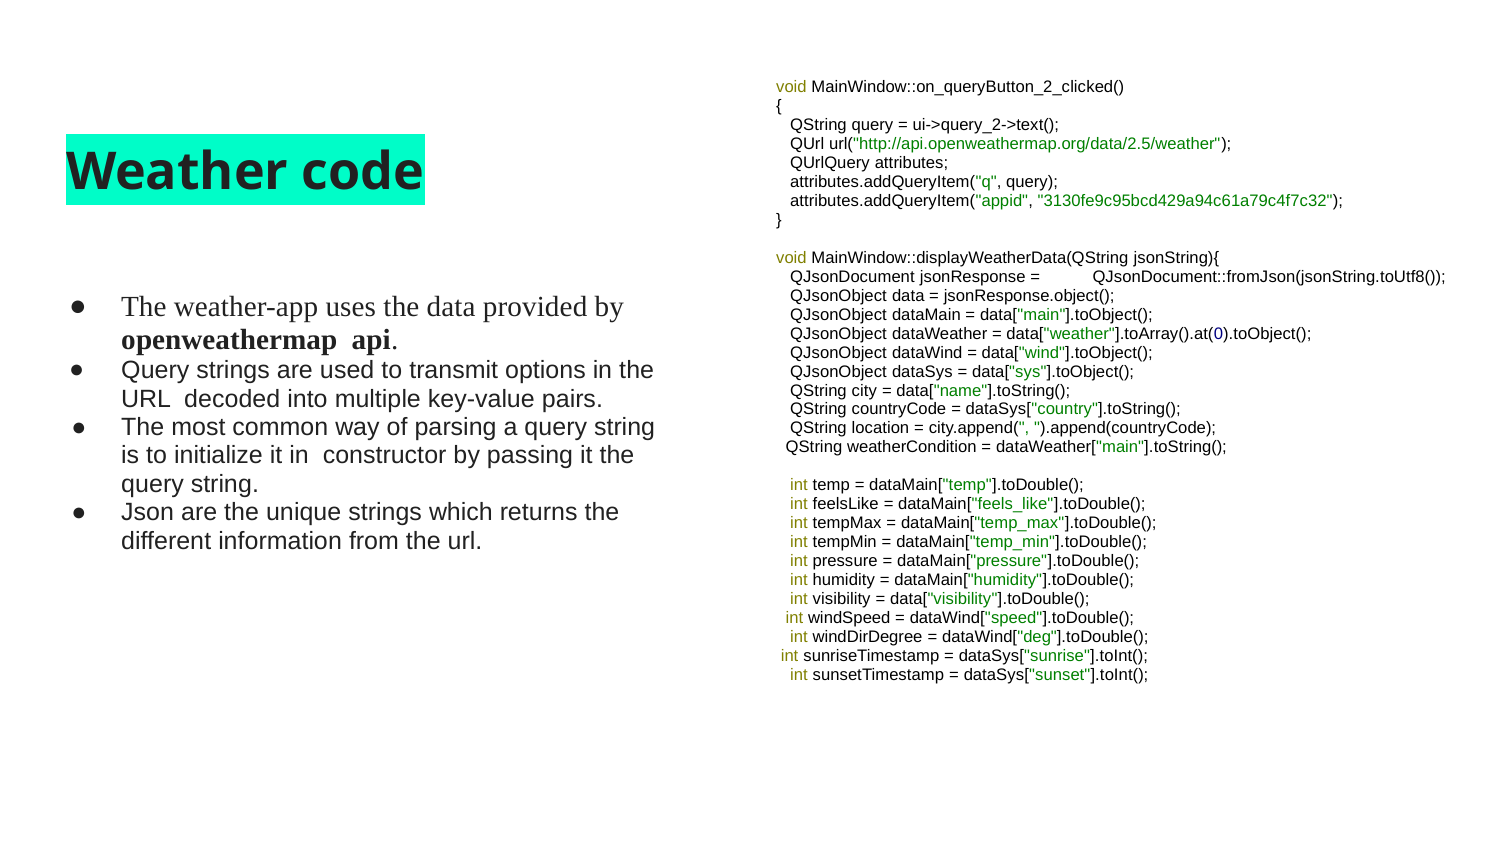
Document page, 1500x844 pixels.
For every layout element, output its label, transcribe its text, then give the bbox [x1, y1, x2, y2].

title Weather code [51, 91, 512, 216]
subtitle The weather-app uses the data provided by openweathermap api. Query strings are used to transmit options in the URL decoded into multiple key-value pairs. The most common way of parsing a query string is to initialize it in constructor by passing it the query string. Json are the unique strings which returns the different information from the url. [31, 274, 695, 695]
list void MainWindow::on_queryButton_2_clicked() { QString query = ui->query_2->text(); QUrl url("http://api.openweathermap.org/data/2.5/weather"); QUrlQuery attributes; attributes.addQueryItem("q", query); attributes.addQueryItem("appid", "3130fe9c95bcd429a94c61a79c4f7c32"); } void MainWindow::displayWeatherData(QString jsonString){ QJsonDocument jsonResponse = QJsonDocument::fromJson(jsonString.toUtf8()); QJsonObject data = jsonResponse.object(); QJsonObject dataMain = data["main"].toObject(); QJsonObject dataWeather = data["weather"].toArray().at(0).toObject(); QJsonObject dataWind = data["wind"].toObject(); QJsonObject dataSys = data["sys"].toObject(); QString city = data["name"].toString(); QString countryCode = dataSys["country"].toString(); QString location = city.append(", ").append(countryCode); QString weatherCondition = dataWeather["main"].toString(); int temp = dataMain["temp"].toDouble(); int feelsLike = dataMain["feels_like"].toDouble(); int tempMax = dataMain["temp_max"].toDouble(); int tempMin = dataMain["temp_min"].toDouble(); int pressure = dataMain["pressure"].toDouble(); int humidity = dataMain["humidity"].toDouble(); int visibility = data["visibility"].toDouble(); int windSpeed = dataWind["speed"].toDouble(); int windDirDegree = dataWind["deg"].toDouble(); int sunriseTimestamp = dataSys["sunrise"].toInt(); int sunsetTimestamp = dataSys["sunset"].toInt(); [761, 62, 1465, 839]
